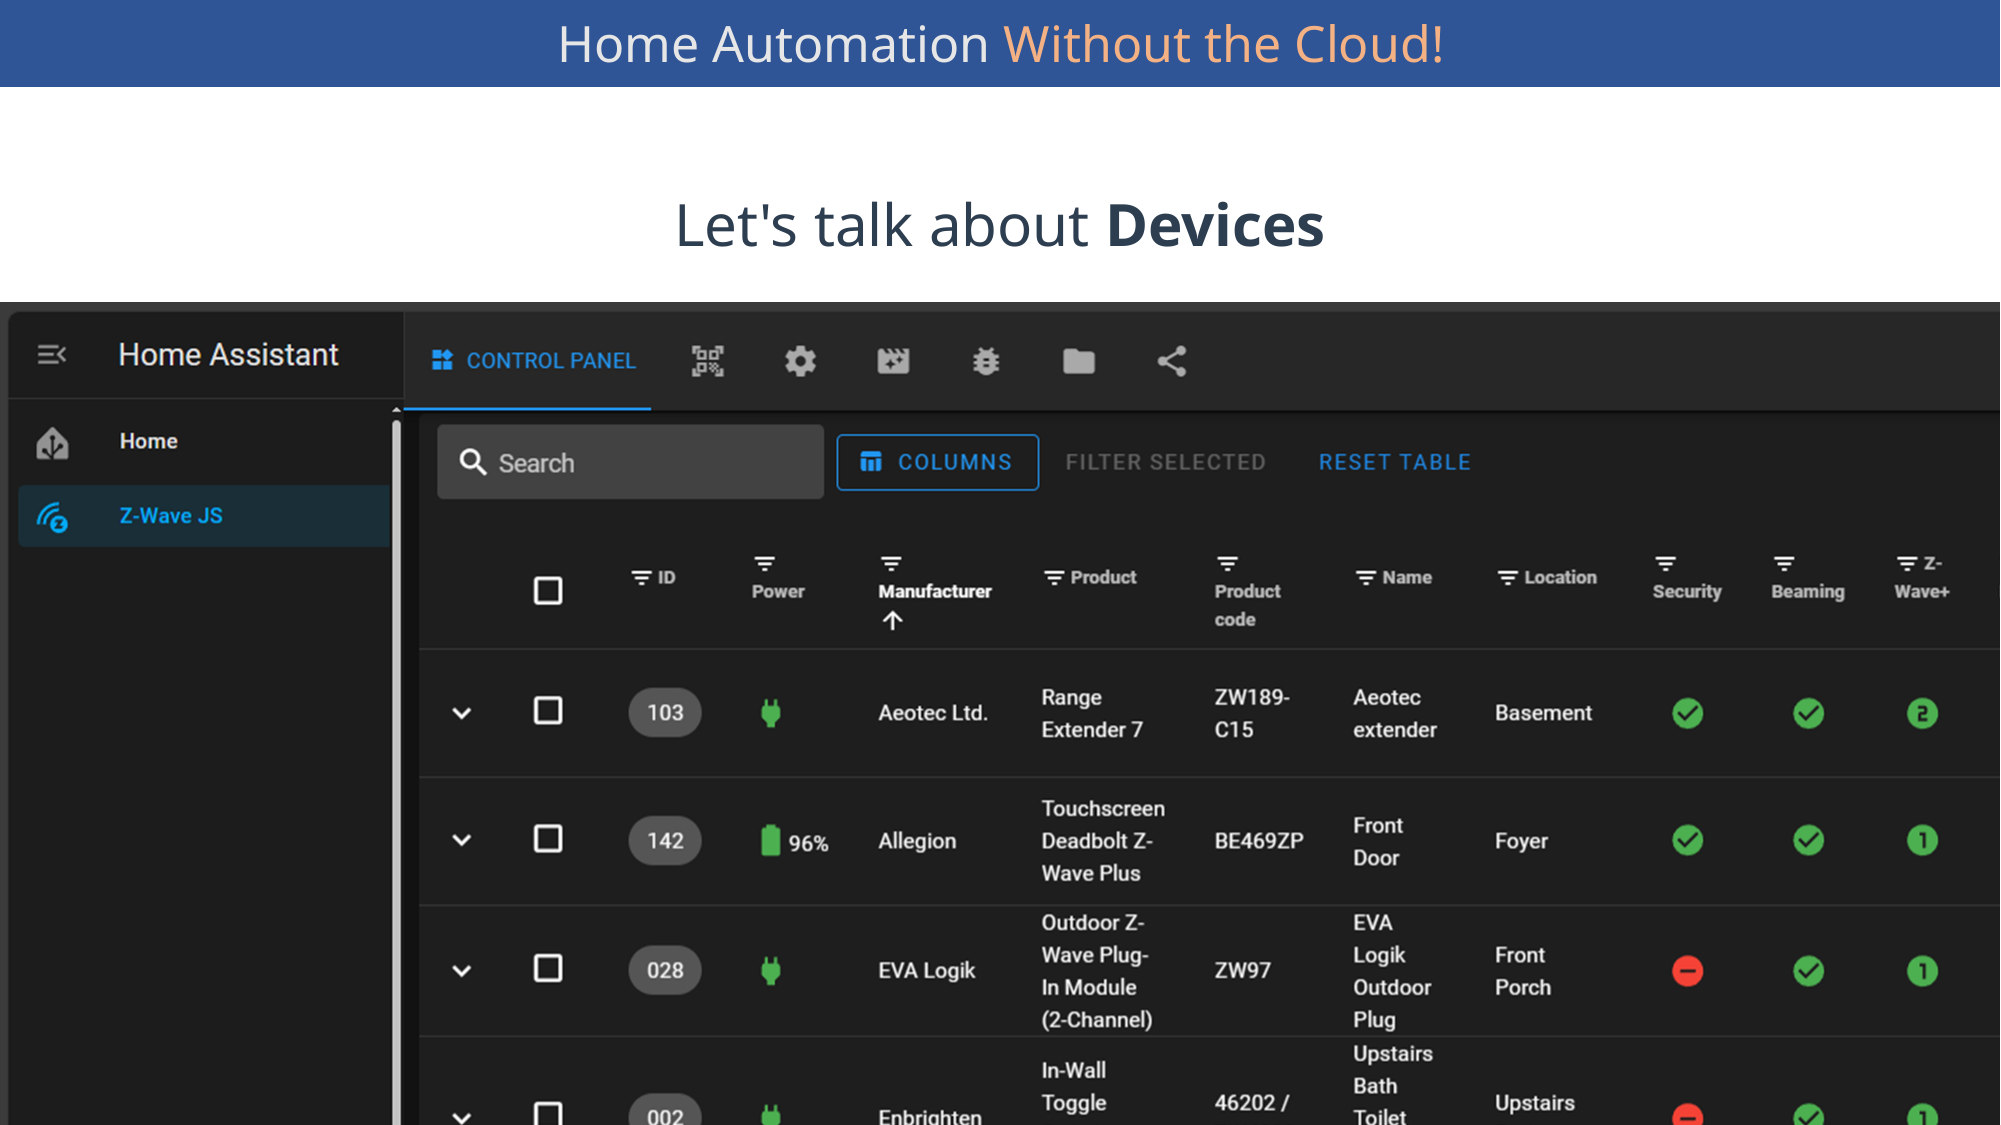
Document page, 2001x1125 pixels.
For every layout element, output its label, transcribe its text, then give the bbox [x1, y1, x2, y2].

text_box Home Automation Without the Cloud! [353, 5, 1649, 81]
text_box [0, 0, 2000, 88]
text_box Let's talk about Devices [659, 181, 1341, 266]
picture [0, 302, 2000, 1125]
